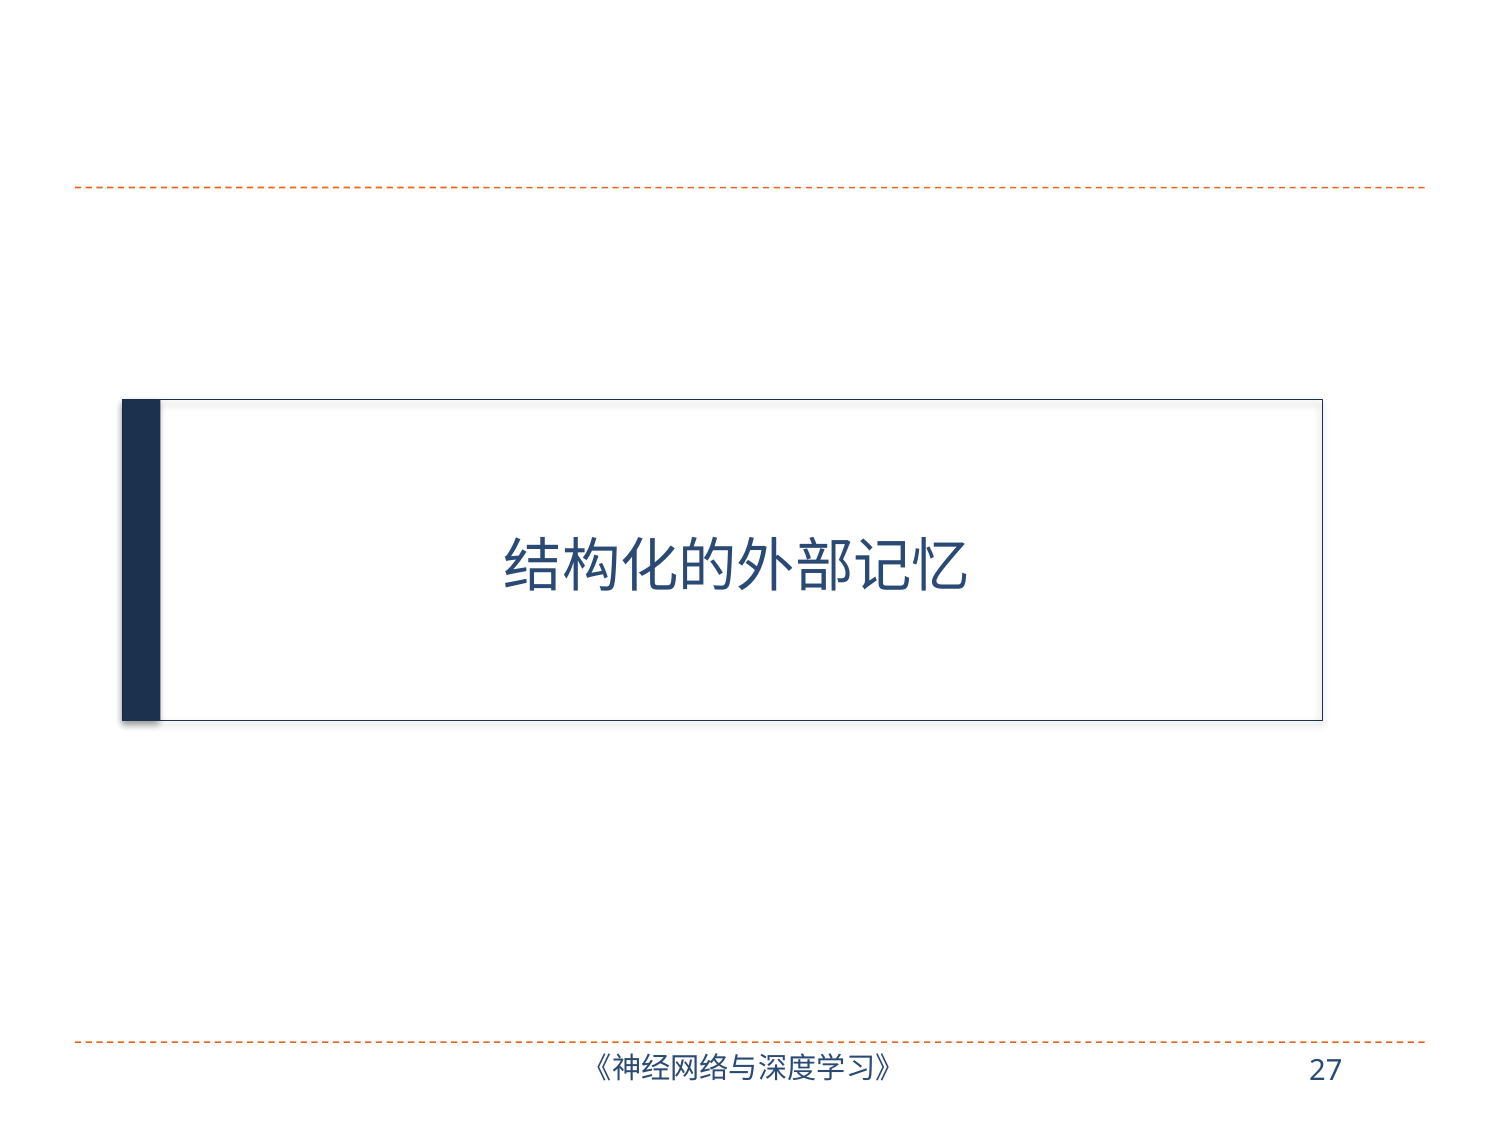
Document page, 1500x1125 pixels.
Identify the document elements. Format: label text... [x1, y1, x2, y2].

title 结构化的外部记忆 [174, 439, 1300, 688]
